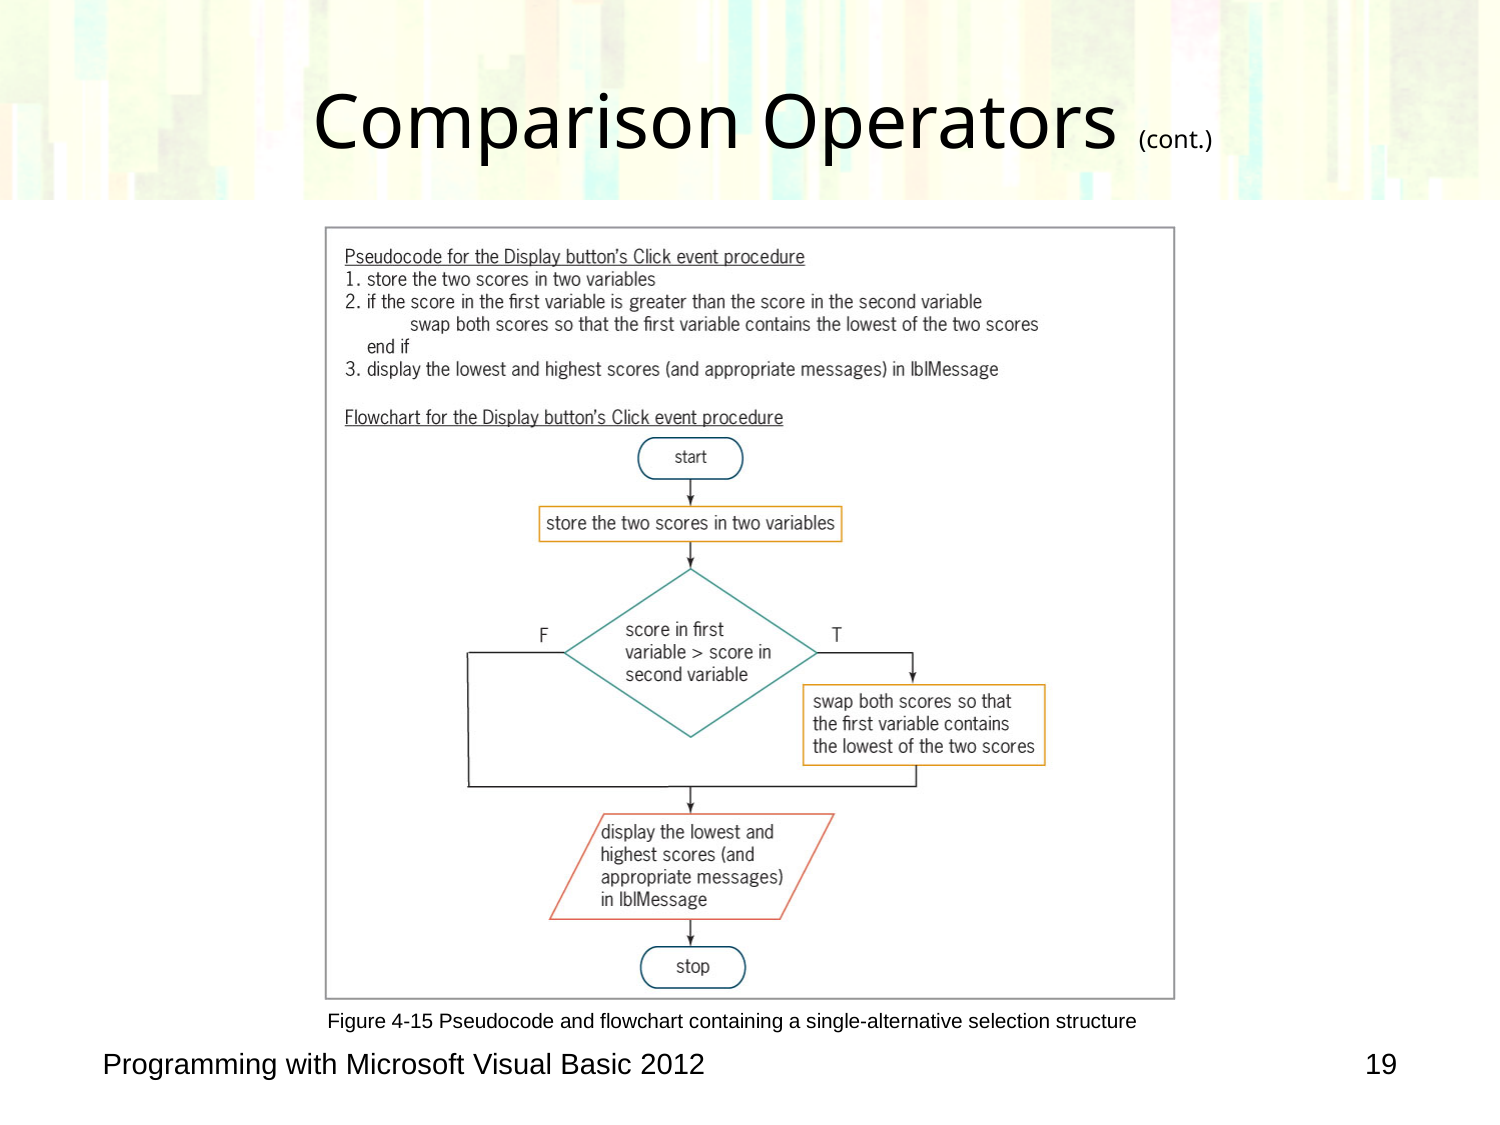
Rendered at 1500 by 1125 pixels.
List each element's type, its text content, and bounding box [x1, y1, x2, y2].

slide_number 19 [1074, 1037, 1413, 1101]
picture [324, 225, 1176, 1001]
footer Programming with Microsoft Visual Basic 2012 [87, 1037, 1051, 1101]
title Comparison Operators (cont.) [99, 24, 1425, 213]
text_box Figure 4-15 Pseudocode and flowchart containing a single-alternative selection structure [312, 999, 1316, 1040]
